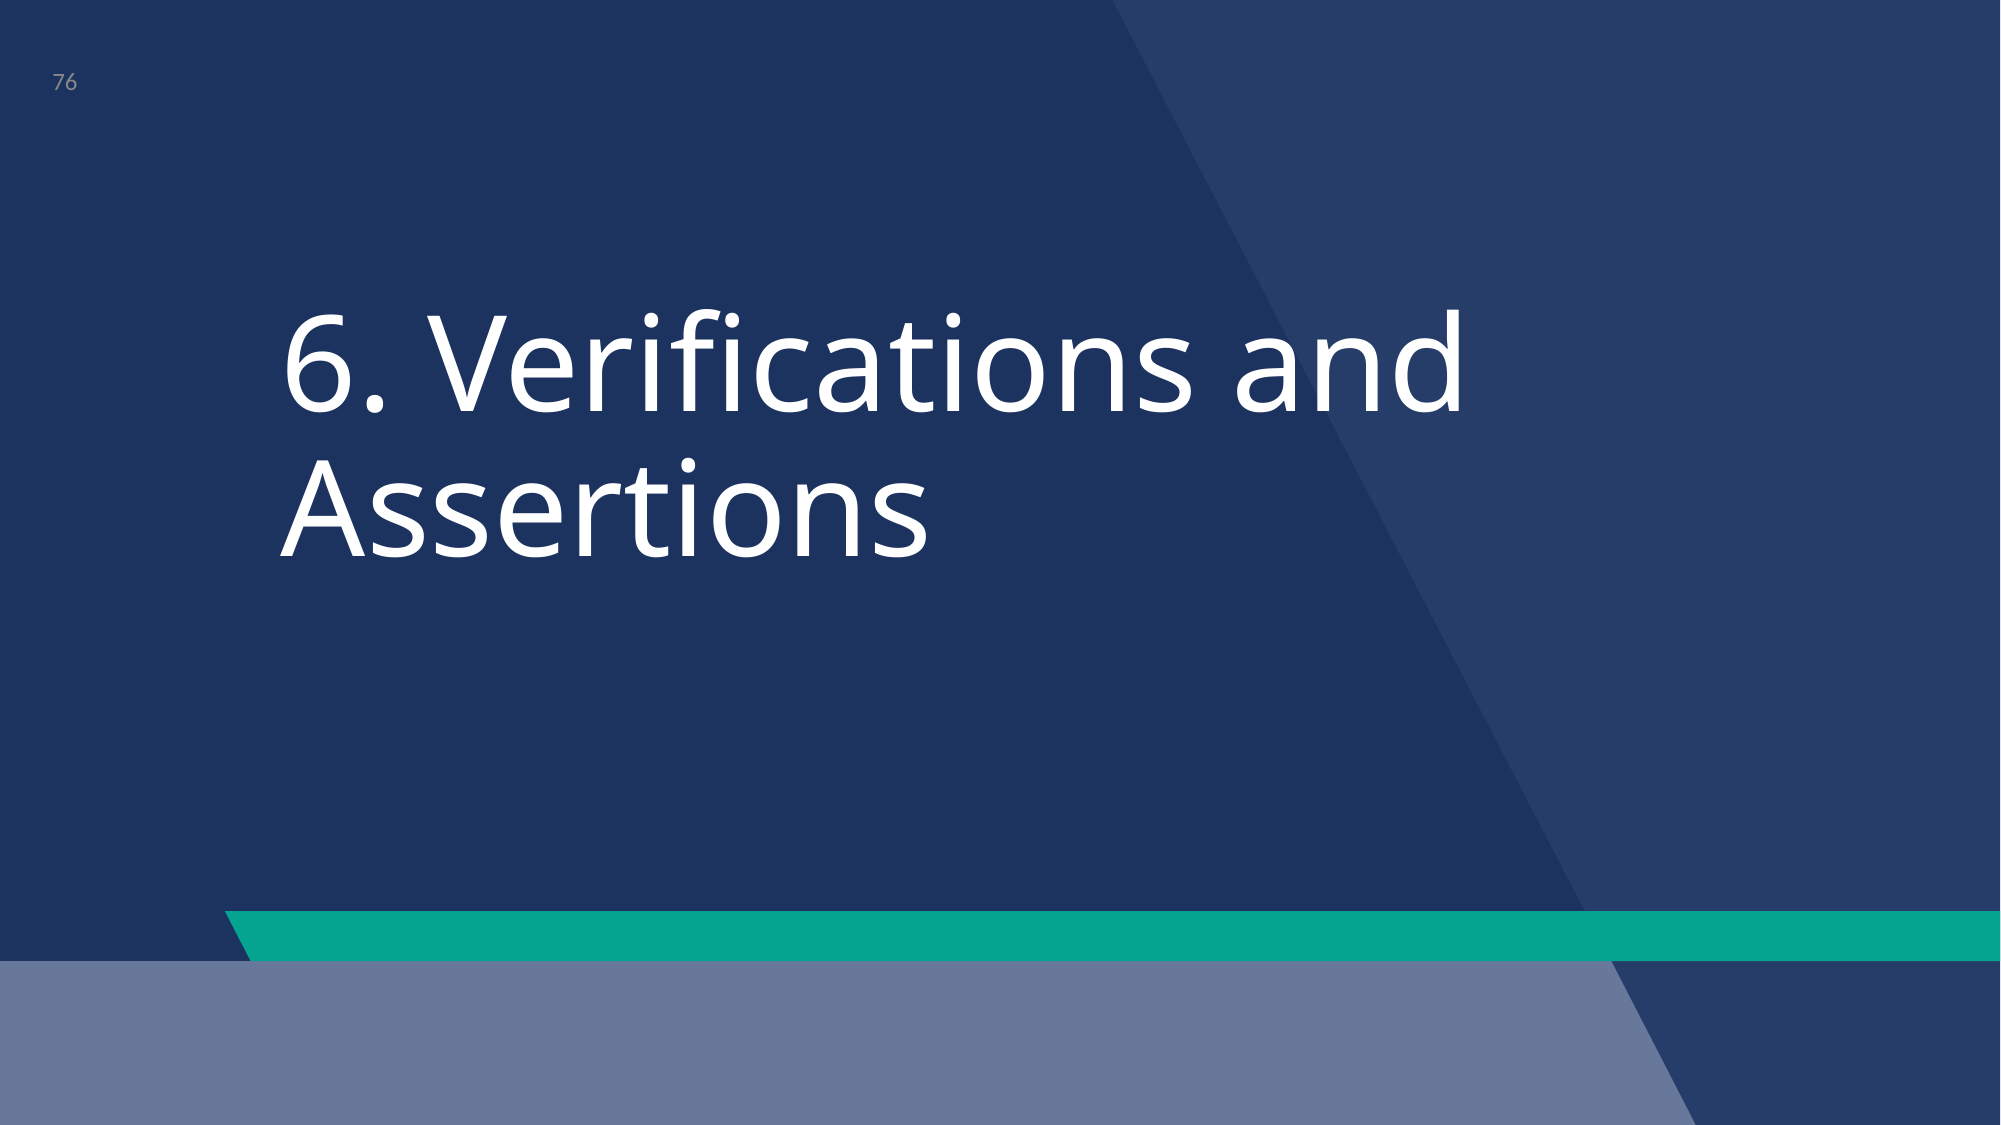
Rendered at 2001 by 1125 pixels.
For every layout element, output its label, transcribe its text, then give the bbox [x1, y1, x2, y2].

title 6. Verifications and Assertions [260, 279, 1815, 605]
slide_number ‹#› [0, 0, 131, 160]
